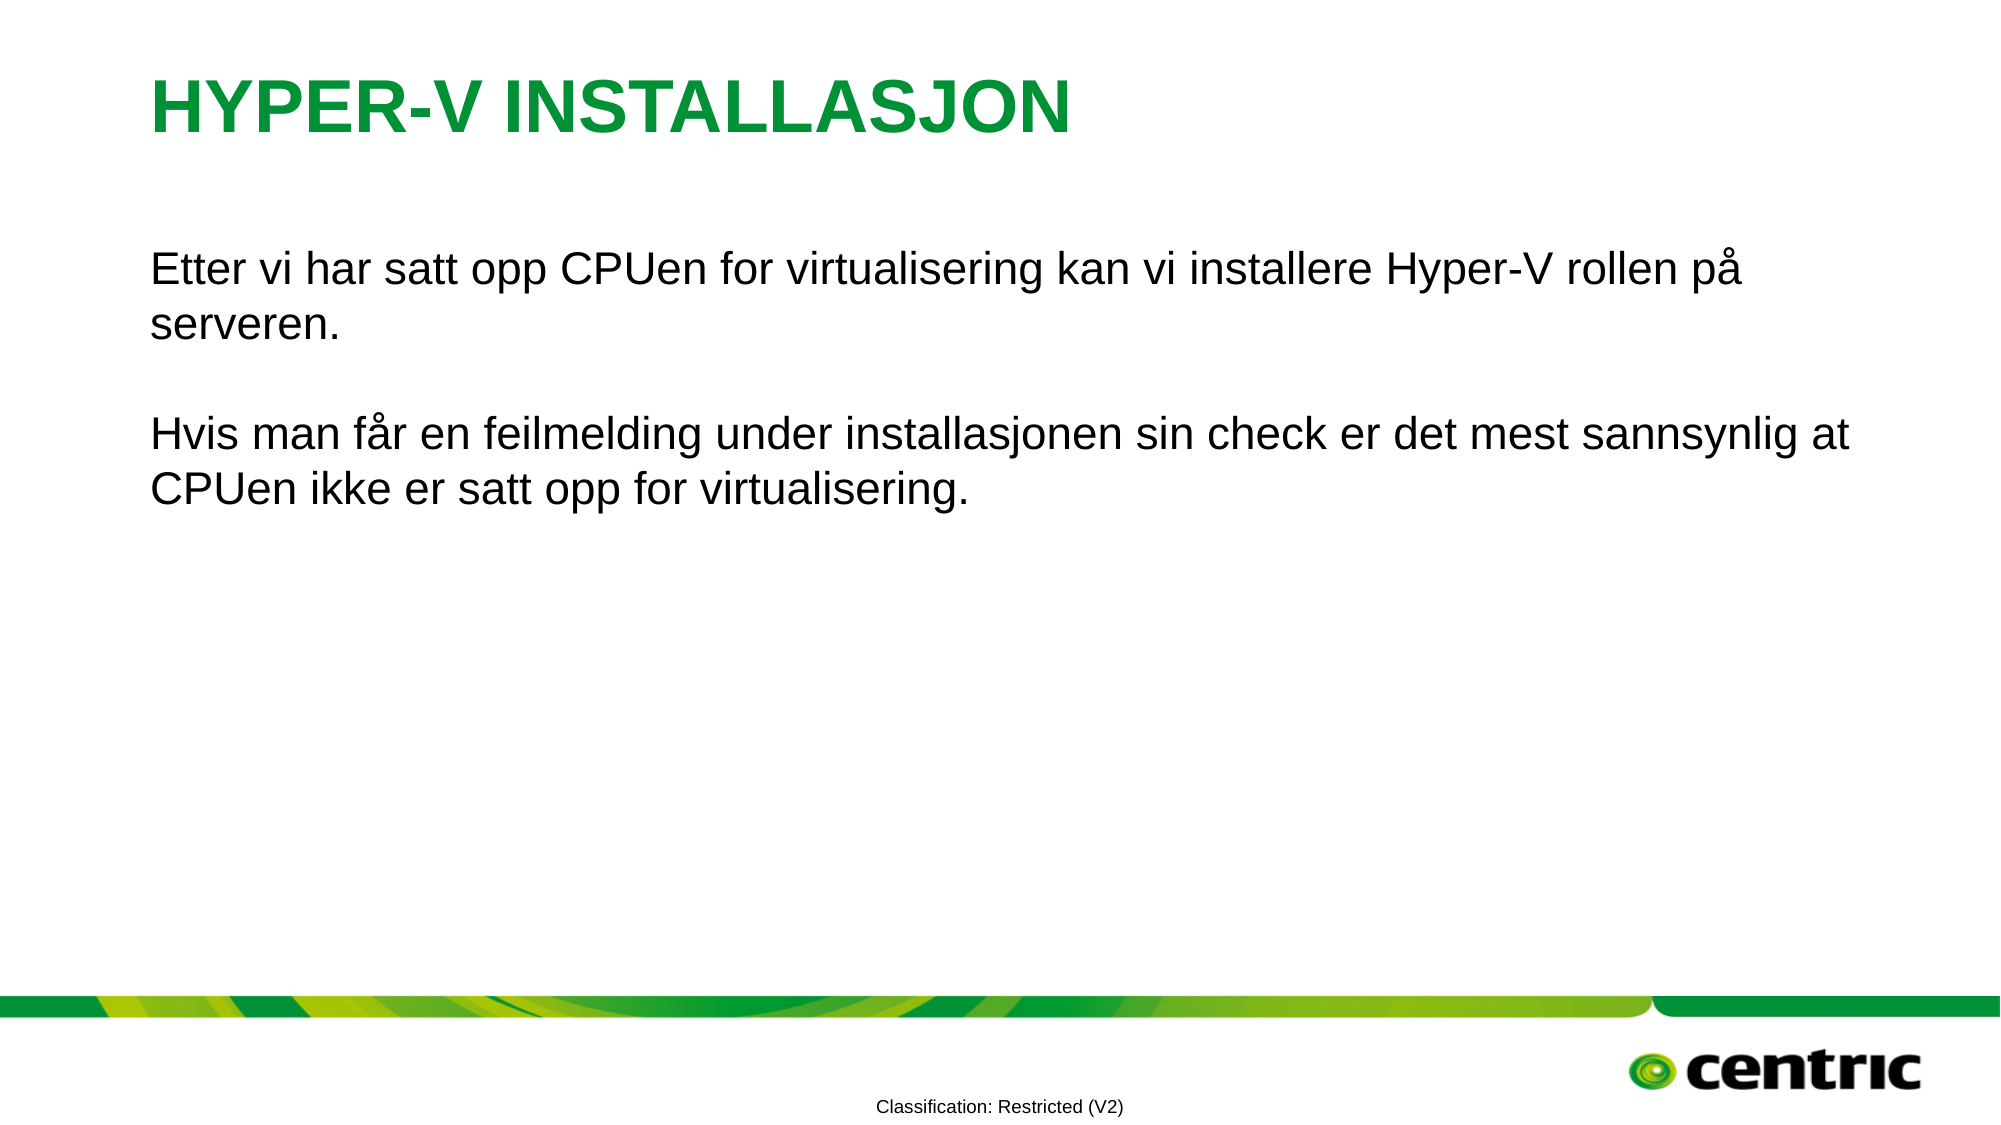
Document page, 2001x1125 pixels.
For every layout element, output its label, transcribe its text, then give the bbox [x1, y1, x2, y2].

picture [0, 995, 2000, 1125]
title Hyper-v installasjon [135, 77, 1921, 213]
list Etter vi har satt opp CPUen for virtualisering kan vi installere Hyper-V rollen på serveren. Hvis man får en feilmelding under installasjonen sin check er det mest sannsynlig at CPUen ikke er satt opp for virtualisering. [135, 231, 1921, 975]
